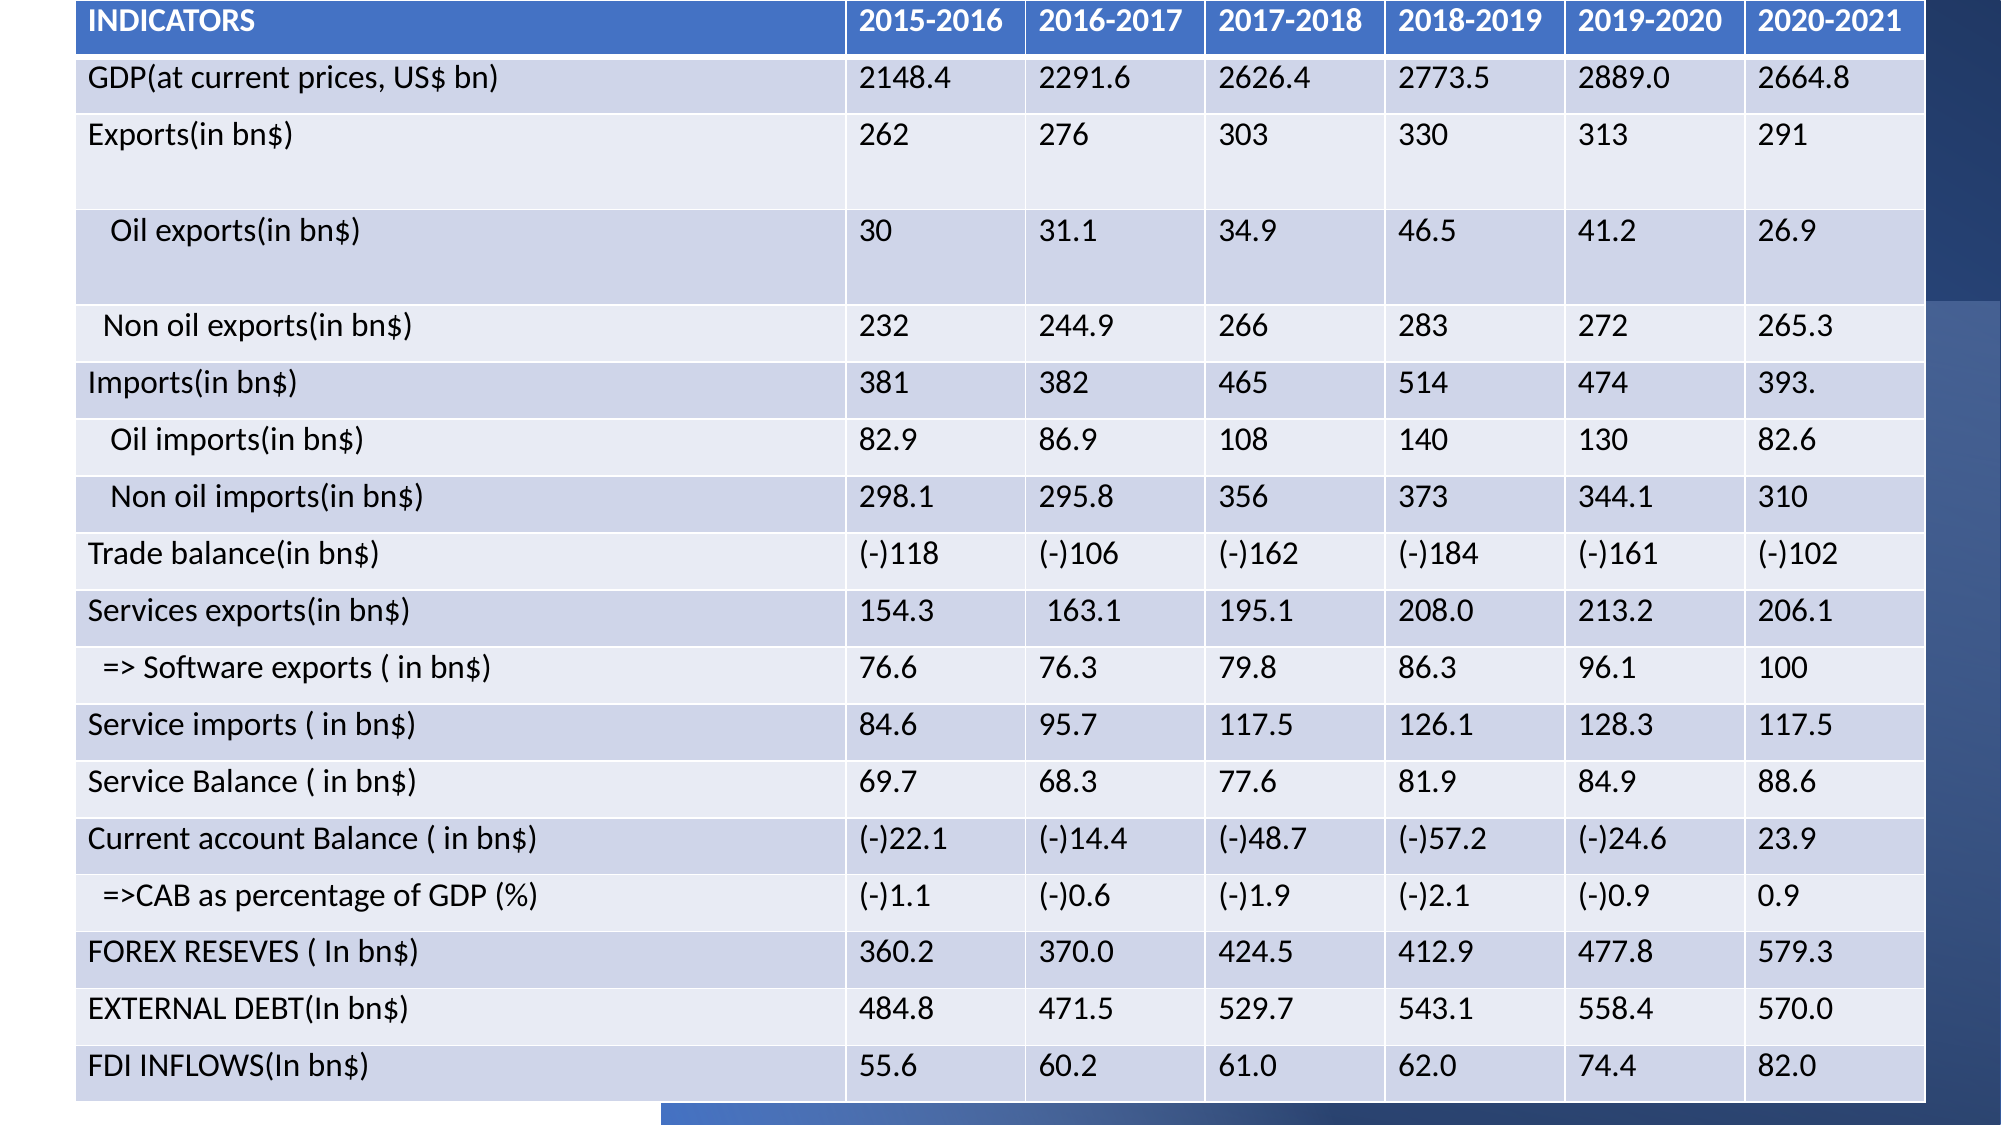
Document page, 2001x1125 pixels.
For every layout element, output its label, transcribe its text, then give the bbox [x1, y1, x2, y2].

table_cell 276 [1026, 115, 1204, 209]
text_box [660, 1103, 1798, 1125]
table_cell 82.0 [1746, 1046, 1924, 1101]
table_cell 272 [1566, 306, 1744, 361]
table_header 2018-2019 [1386, 1, 1564, 54]
table_cell (-)48.7 [1206, 819, 1384, 874]
table_cell 61.0 [1206, 1046, 1384, 1101]
table_cell 46.5 [1386, 210, 1564, 304]
table_cell (-)14.4 [1026, 819, 1204, 874]
table_cell 82.6 [1746, 420, 1924, 475]
text_box [1926, 0, 2000, 301]
table_cell 76.6 [847, 648, 1025, 703]
table_cell 86.9 [1026, 420, 1204, 475]
table_cell 360.2 [847, 932, 1025, 988]
table_cell 2664.8 [1746, 60, 1924, 113]
table_cell 2291.6 [1026, 60, 1204, 113]
table_cell 68.3 [1026, 762, 1204, 817]
table_cell 206.1 [1746, 591, 1924, 646]
table_cell (-)1.9 [1206, 875, 1384, 931]
table_cell 82.9 [847, 420, 1025, 475]
table_cell 154.3 [847, 591, 1025, 646]
table_cell 117.5 [1206, 705, 1384, 760]
table_cell 195.1 [1206, 591, 1384, 646]
table_cell 76.3 [1026, 648, 1204, 703]
table_cell (-)106 [1026, 534, 1204, 589]
table_cell Non oil imports(in bn$) [76, 477, 845, 532]
table_header 2017-2018 [1206, 1, 1384, 54]
table_cell 84.6 [847, 705, 1025, 760]
table_cell (-)22.1 [847, 819, 1025, 874]
table_cell 2626.4 [1206, 60, 1384, 113]
table_cell 95.7 [1026, 705, 1204, 760]
table_cell Current account Balance ( in bn$) [76, 819, 845, 874]
table_cell 55.6 [847, 1046, 1025, 1101]
table_cell 77.6 [1206, 762, 1384, 817]
table_cell (-)1.1 [847, 875, 1025, 931]
table_cell 373 [1386, 477, 1564, 532]
table_cell 88.6 [1746, 762, 1924, 817]
table_cell Service Balance ( in bn$) [76, 762, 845, 817]
table_cell 295.8 [1026, 477, 1204, 532]
table_cell (-)2.1 [1386, 875, 1564, 931]
table_cell 370.0 [1026, 932, 1204, 988]
table_header 2015-2016 [847, 1, 1025, 54]
table_header 2020-2021 [1746, 1, 1924, 54]
table_cell (-)0.6 [1026, 875, 1204, 931]
table_cell 62.0 [1386, 1046, 1564, 1101]
table_cell 128.3 [1566, 705, 1744, 760]
table_cell 471.5 [1026, 989, 1204, 1045]
text_box [0, 0, 660, 1125]
table_cell (-)161 [1566, 534, 1744, 589]
table_cell Exports(in bn$) [76, 115, 845, 209]
table_cell 265.3 [1746, 306, 1924, 361]
table_cell 484.8 [847, 989, 1025, 1045]
table_cell 291 [1746, 115, 1924, 209]
table_cell =>CAB as percentage of GDP (%) [76, 875, 845, 931]
table_cell (-)57.2 [1386, 819, 1564, 874]
table_cell => Software exports ( in bn$) [76, 648, 845, 703]
table_cell 117.5 [1746, 705, 1924, 760]
table_cell 474 [1566, 363, 1744, 418]
table_cell 477.8 [1566, 932, 1744, 988]
table_cell 310 [1746, 477, 1924, 532]
table_cell 81.9 [1386, 762, 1564, 817]
table_cell 213.2 [1566, 591, 1744, 646]
table_cell 79.8 [1206, 648, 1384, 703]
table_cell (-)118 [847, 534, 1025, 589]
table_cell 313 [1566, 115, 1744, 209]
table_cell 558.4 [1566, 989, 1744, 1045]
table_cell 140 [1386, 420, 1564, 475]
table_cell 34.9 [1206, 210, 1384, 304]
table_cell 579.3 [1746, 932, 1924, 988]
table_cell 26.9 [1746, 210, 1924, 304]
table_cell 283 [1386, 306, 1564, 361]
table_cell Non oil exports(in bn$) [76, 306, 845, 361]
table_cell 330 [1386, 115, 1564, 209]
table_cell 23.9 [1746, 819, 1924, 874]
table_cell FOREX RESEVES ( In bn$) [76, 932, 845, 988]
table_cell 0.9 [1746, 875, 1924, 931]
table_cell 356 [1206, 477, 1384, 532]
table_cell 266 [1206, 306, 1384, 361]
table_cell 244.9 [1026, 306, 1204, 361]
table_cell 30 [847, 210, 1025, 304]
table_cell 465 [1206, 363, 1384, 418]
table_cell 2889.0 [1566, 60, 1744, 113]
table_header 2016-2017 [1026, 1, 1204, 54]
table_cell 163.1 [1026, 591, 1204, 646]
table_cell 2148.4 [847, 60, 1025, 113]
table_cell Imports(in bn$) [76, 363, 845, 418]
table_cell Oil imports(in bn$) [76, 420, 845, 475]
table_cell 262 [847, 115, 1025, 209]
table_cell 514 [1386, 363, 1564, 418]
table_cell 543.1 [1386, 989, 1564, 1045]
table_cell 393. [1746, 363, 1924, 418]
table_header 2019-2020 [1566, 1, 1744, 54]
table_cell 126.1 [1386, 705, 1564, 760]
table_cell 2773.5 [1386, 60, 1564, 113]
table_cell 108 [1206, 420, 1384, 475]
table_cell (-)162 [1206, 534, 1384, 589]
table_cell (-)24.6 [1566, 819, 1744, 874]
table_cell (-)184 [1386, 534, 1564, 589]
table_cell 412.9 [1386, 932, 1564, 988]
table_cell 232 [847, 306, 1025, 361]
table_cell FDI INFLOWS(In bn$) [76, 1046, 845, 1101]
table_cell 382 [1026, 363, 1204, 418]
text_box [1798, 301, 2000, 1125]
table_cell Services exports(in bn$) [76, 591, 845, 646]
table_cell Service imports ( in bn$) [76, 705, 845, 760]
table_cell 74.4 [1566, 1046, 1744, 1101]
table_cell 60.2 [1026, 1046, 1204, 1101]
table_cell 31.1 [1026, 210, 1204, 304]
table_cell (-)0.9 [1566, 875, 1744, 931]
table_cell 381 [847, 363, 1025, 418]
table_cell 298.1 [847, 477, 1025, 532]
table_cell (-)102 [1746, 534, 1924, 589]
table_cell 424.5 [1206, 932, 1384, 988]
table_cell 69.7 [847, 762, 1025, 817]
table_cell Trade balance(in bn$) [76, 534, 845, 589]
table_cell 130 [1566, 420, 1744, 475]
table_cell GDP(at current prices, US$ bn) [76, 60, 845, 113]
table_header INDICATORS [76, 1, 845, 54]
table_cell 96.1 [1566, 648, 1744, 703]
table_cell 86.3 [1386, 648, 1564, 703]
table_cell 344.1 [1566, 477, 1744, 532]
table_cell 529.7 [1206, 989, 1384, 1045]
table_cell EXTERNAL DEBT(In bn$) [76, 989, 845, 1045]
table_cell 303 [1206, 115, 1384, 209]
table_cell 100 [1746, 648, 1924, 703]
table_cell 208.0 [1386, 591, 1564, 646]
table_cell 41.2 [1566, 210, 1744, 304]
table_cell Oil exports(in bn$) [76, 210, 845, 304]
table_cell 570.0 [1746, 989, 1924, 1045]
table_cell 84.9 [1566, 762, 1744, 817]
